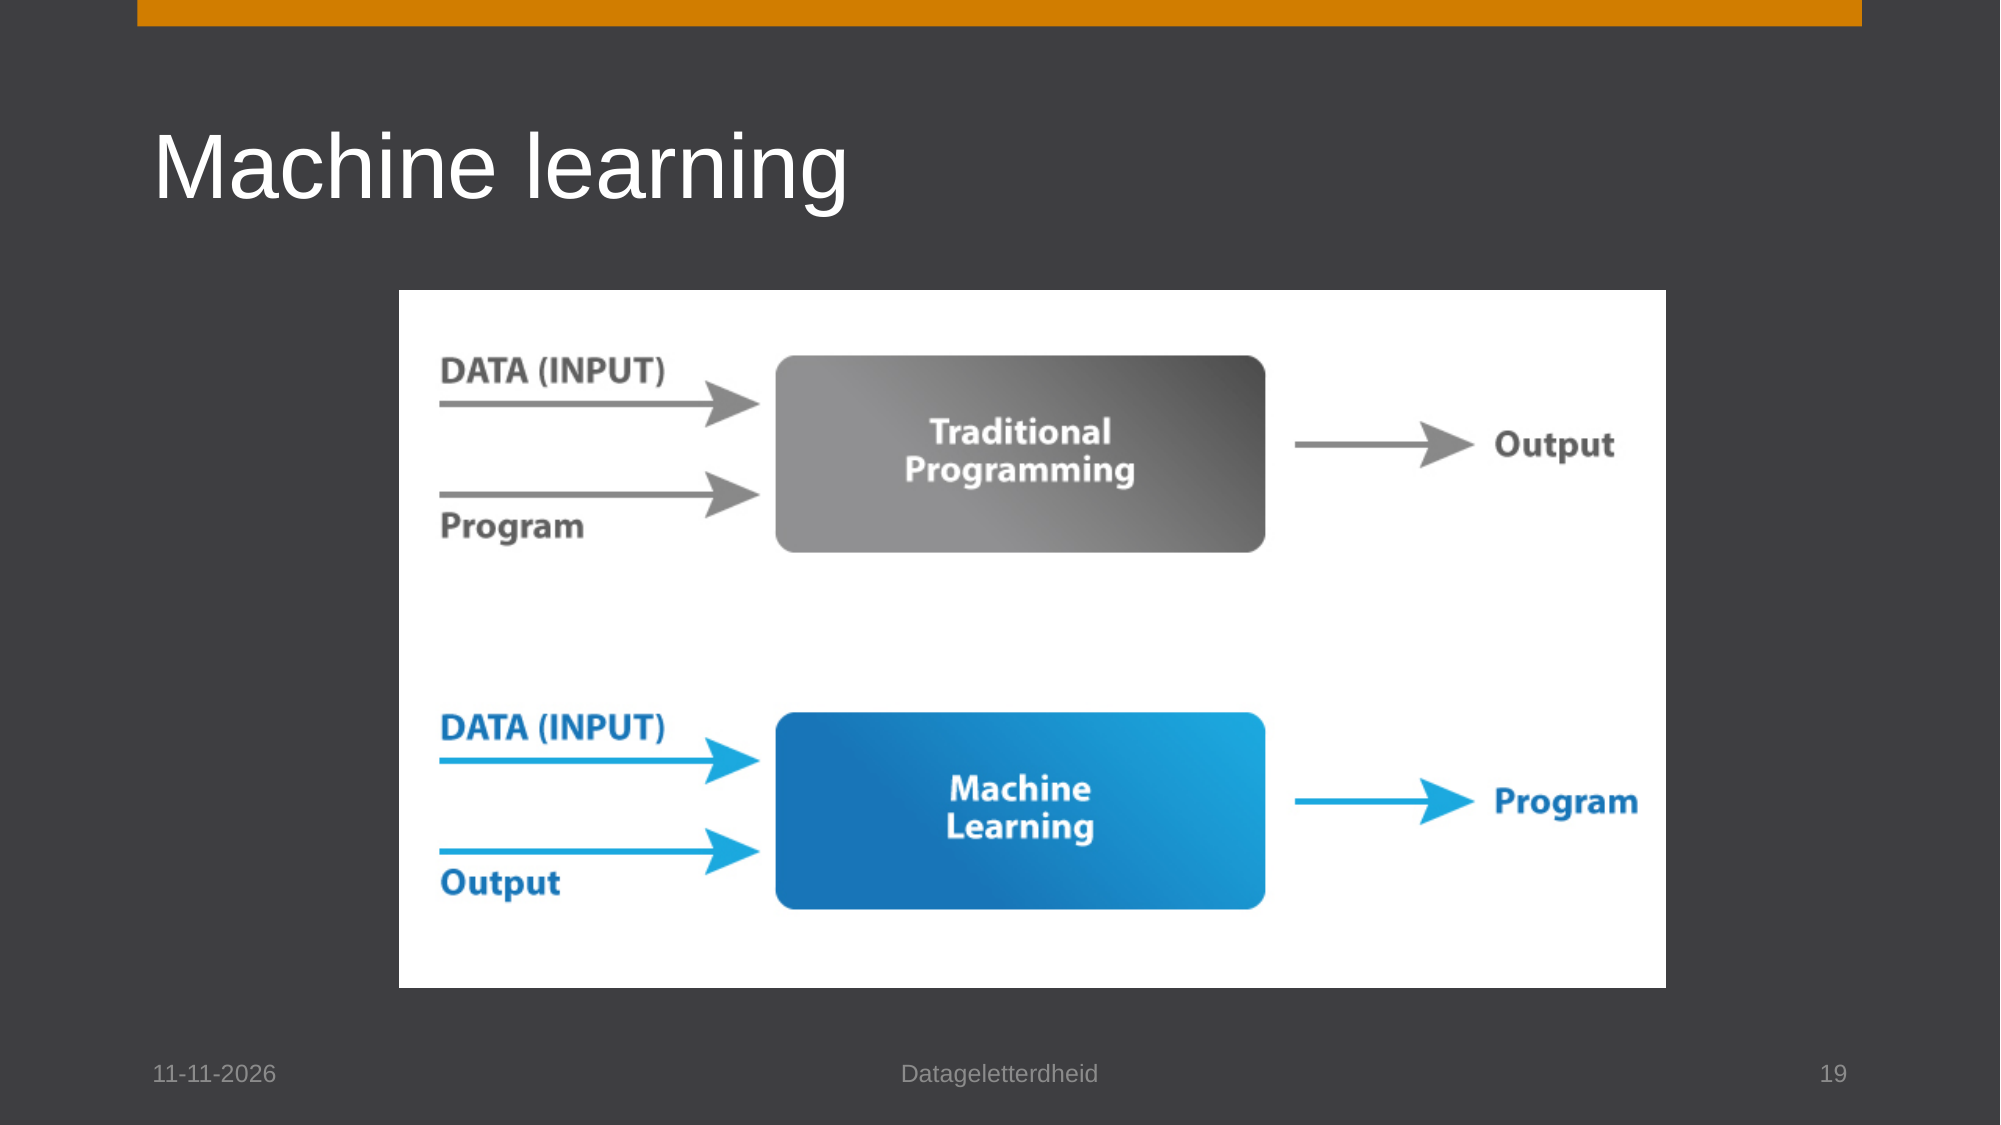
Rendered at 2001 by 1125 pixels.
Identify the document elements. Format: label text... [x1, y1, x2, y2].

footer Datageletterdheid [662, 1042, 1338, 1103]
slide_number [137, 1042, 588, 1103]
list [399, 290, 1666, 988]
slide_number 19 [1412, 1042, 1863, 1103]
title Machine learning [137, 59, 1863, 278]
